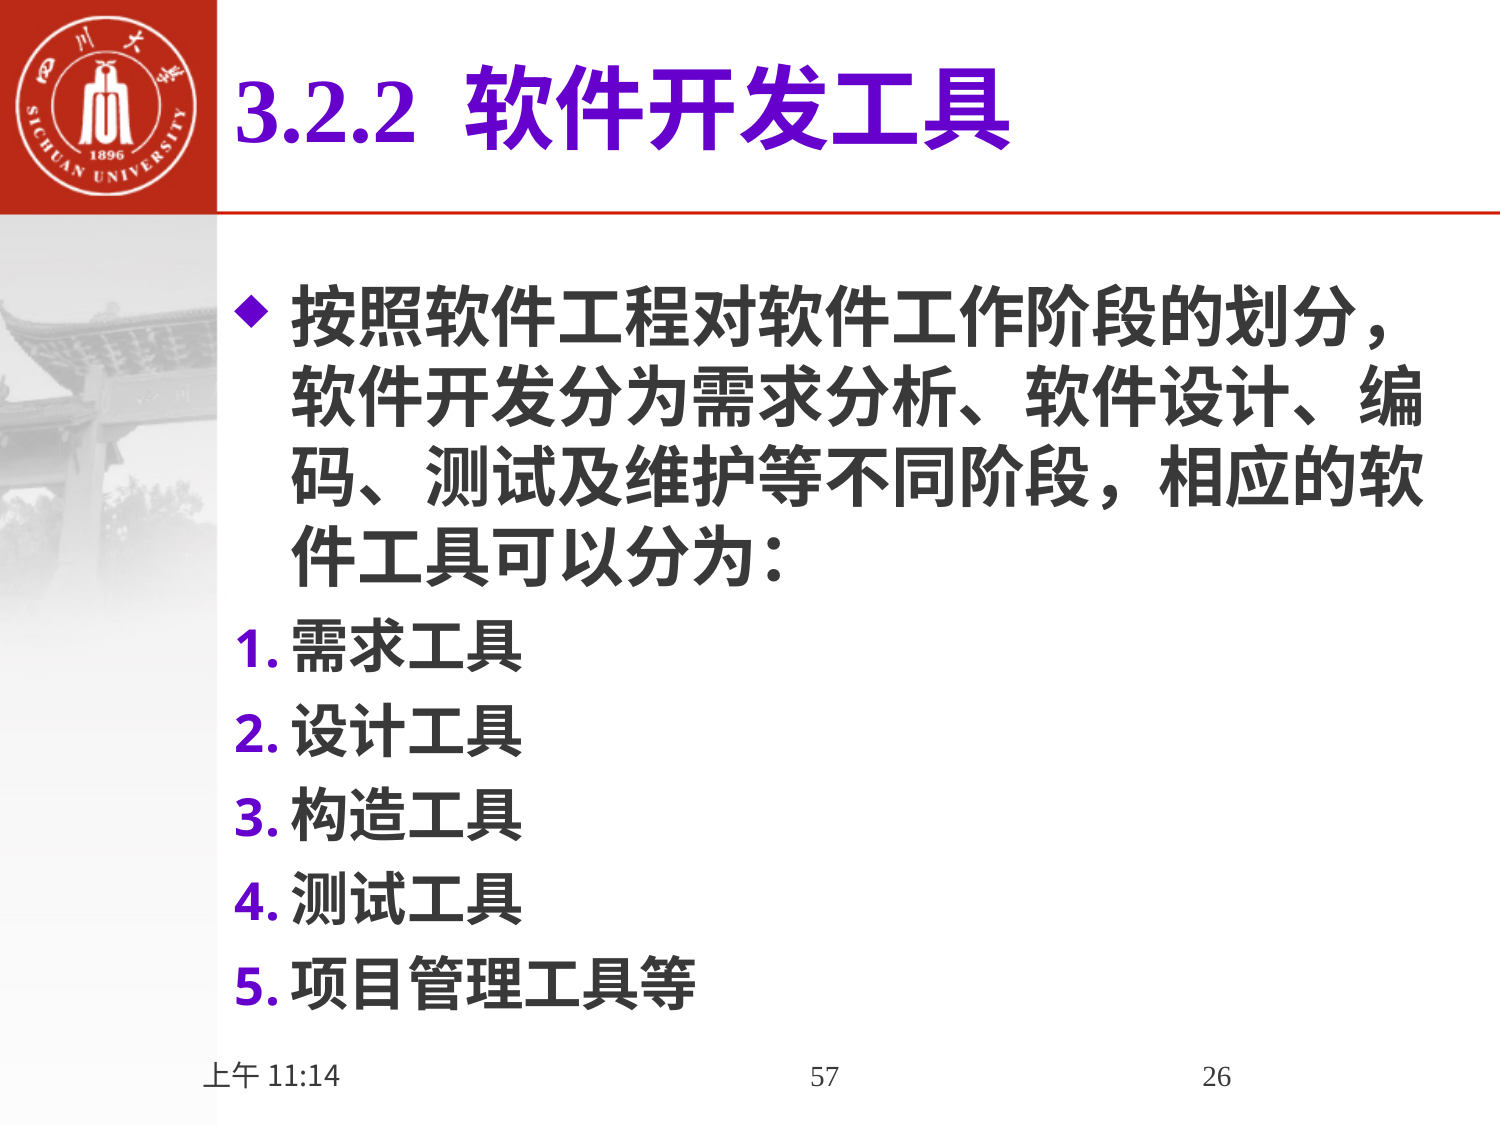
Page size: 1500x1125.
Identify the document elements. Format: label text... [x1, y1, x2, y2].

text_box <number> [1187, 1049, 1500, 1125]
picture [0, 0, 1500, 1125]
title 3.2.2 软件开发工具 [219, 7, 1495, 206]
text_box 57 [587, 1049, 1063, 1125]
text_box 按照软件工程对软件工作阶段的划分，软件开发分为需求分析、软件设计、编码、测试及维护等不同阶段，相应的软件工具可以分为： 需求工具 设计工具 构造工具 测试工具 项目管理工具等 [219, 266, 1495, 1035]
text_box 上午 11:14 [187, 1049, 500, 1125]
